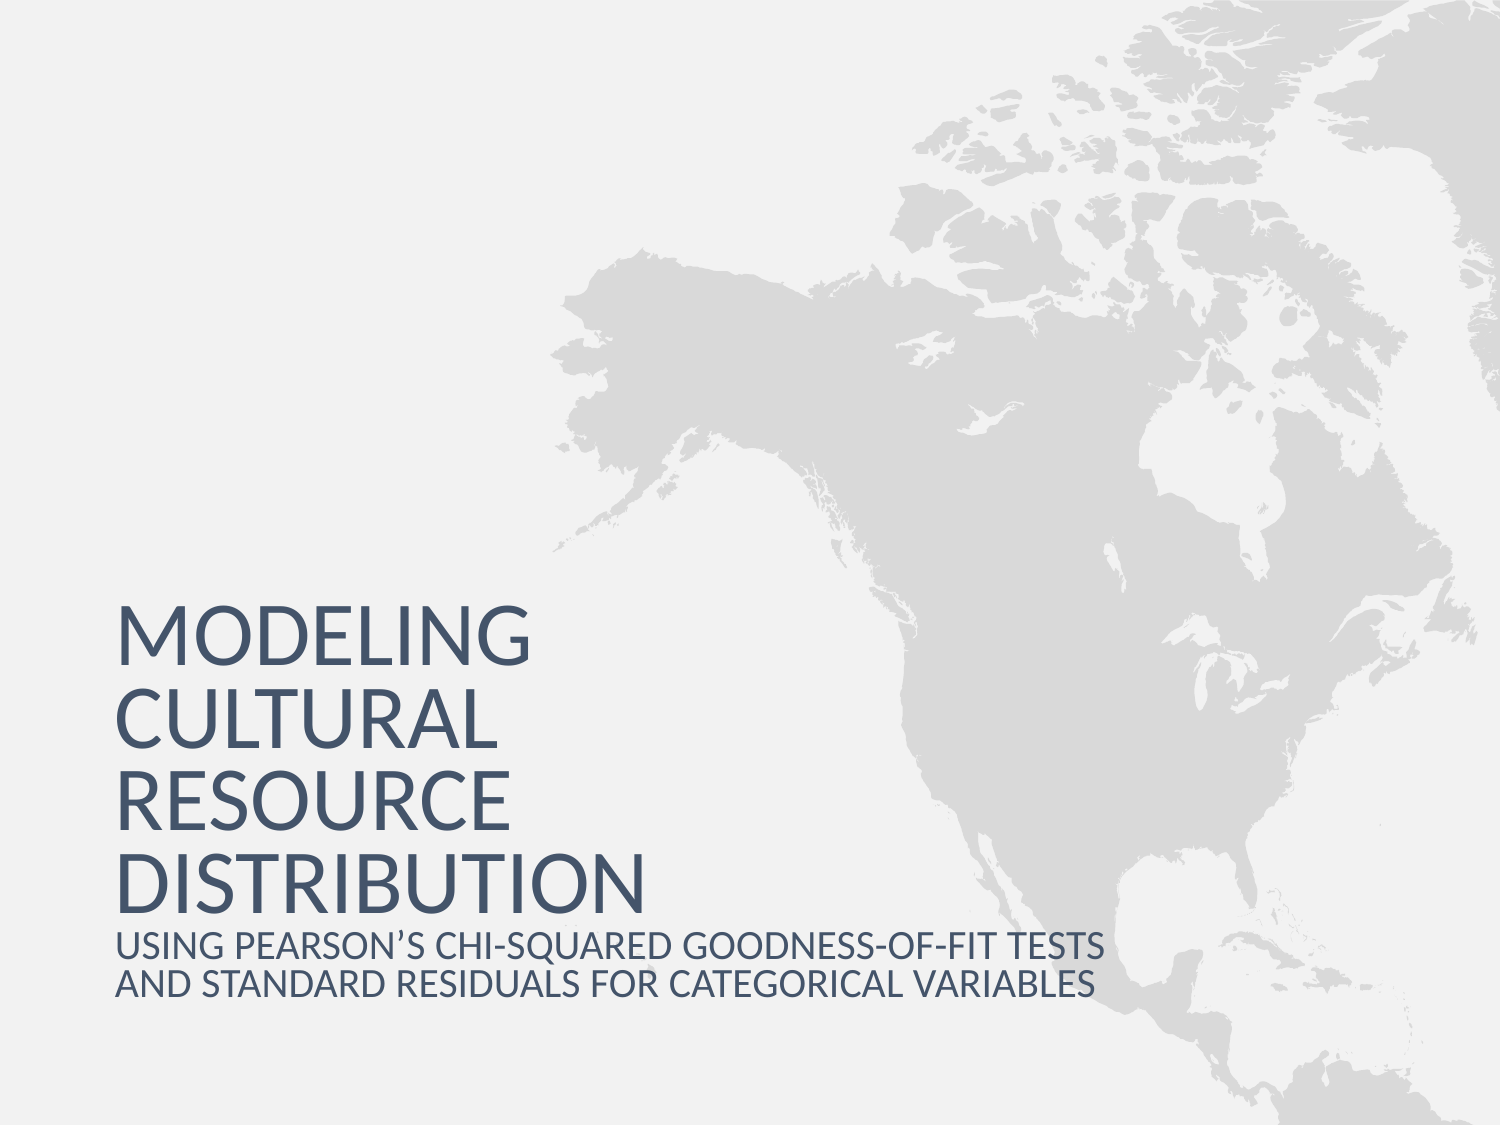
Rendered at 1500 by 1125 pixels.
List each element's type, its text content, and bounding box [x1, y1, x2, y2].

title Modeling Cultural Resource distribution Using Pearson’s Chi-squared goodness-of-fit tests and standard residuals for categorical variables [99, 512, 1301, 1013]
